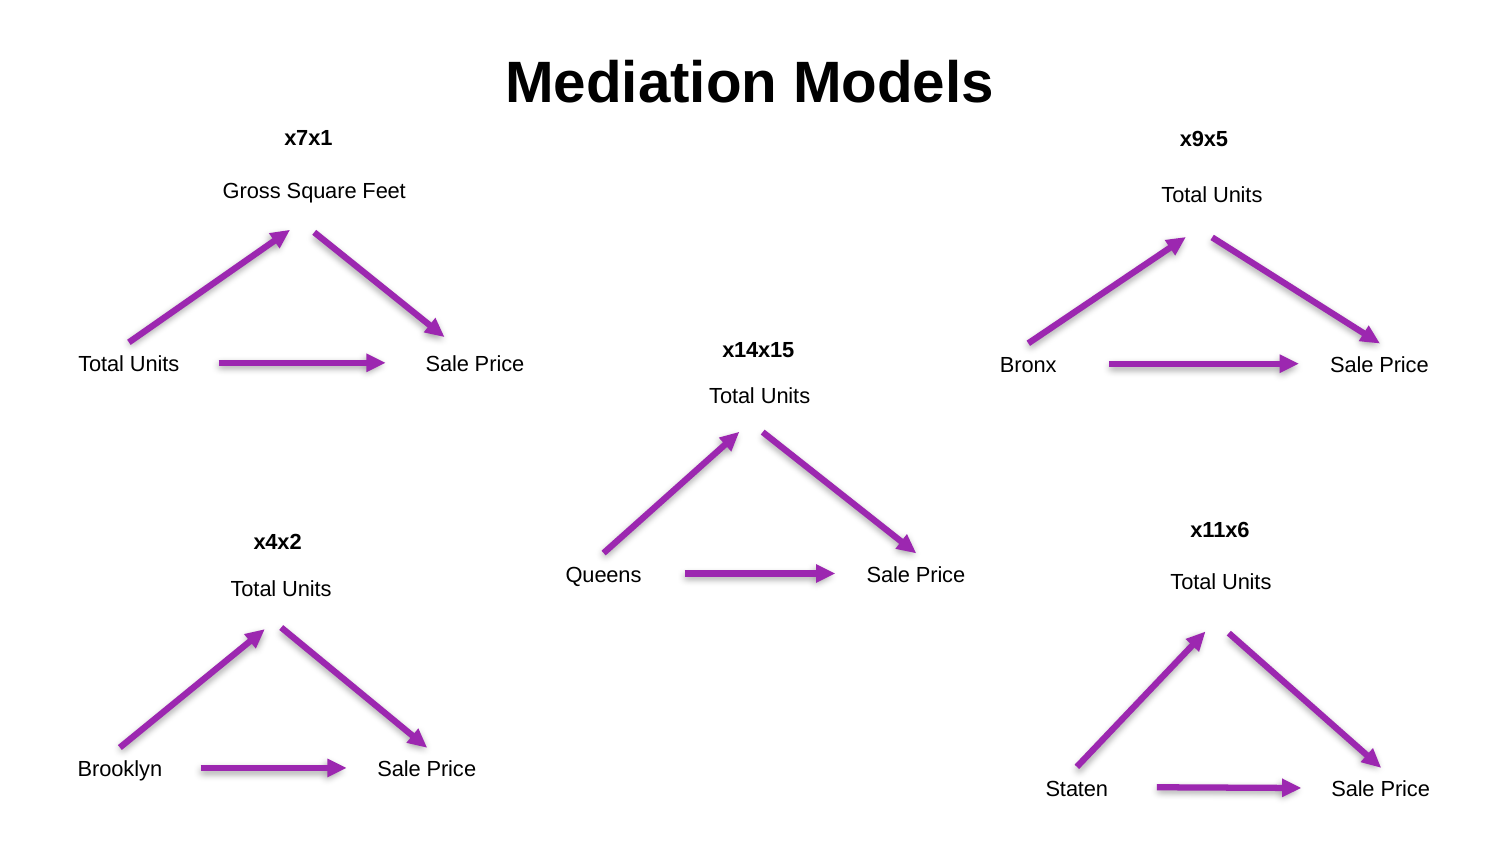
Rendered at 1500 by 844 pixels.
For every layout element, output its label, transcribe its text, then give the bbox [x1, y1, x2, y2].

text_box Mediation Models [74, 48, 1425, 110]
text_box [38, 116, 565, 397]
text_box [38, 520, 508, 798]
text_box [996, 508, 1461, 825]
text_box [522, 328, 998, 611]
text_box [946, 116, 1461, 397]
